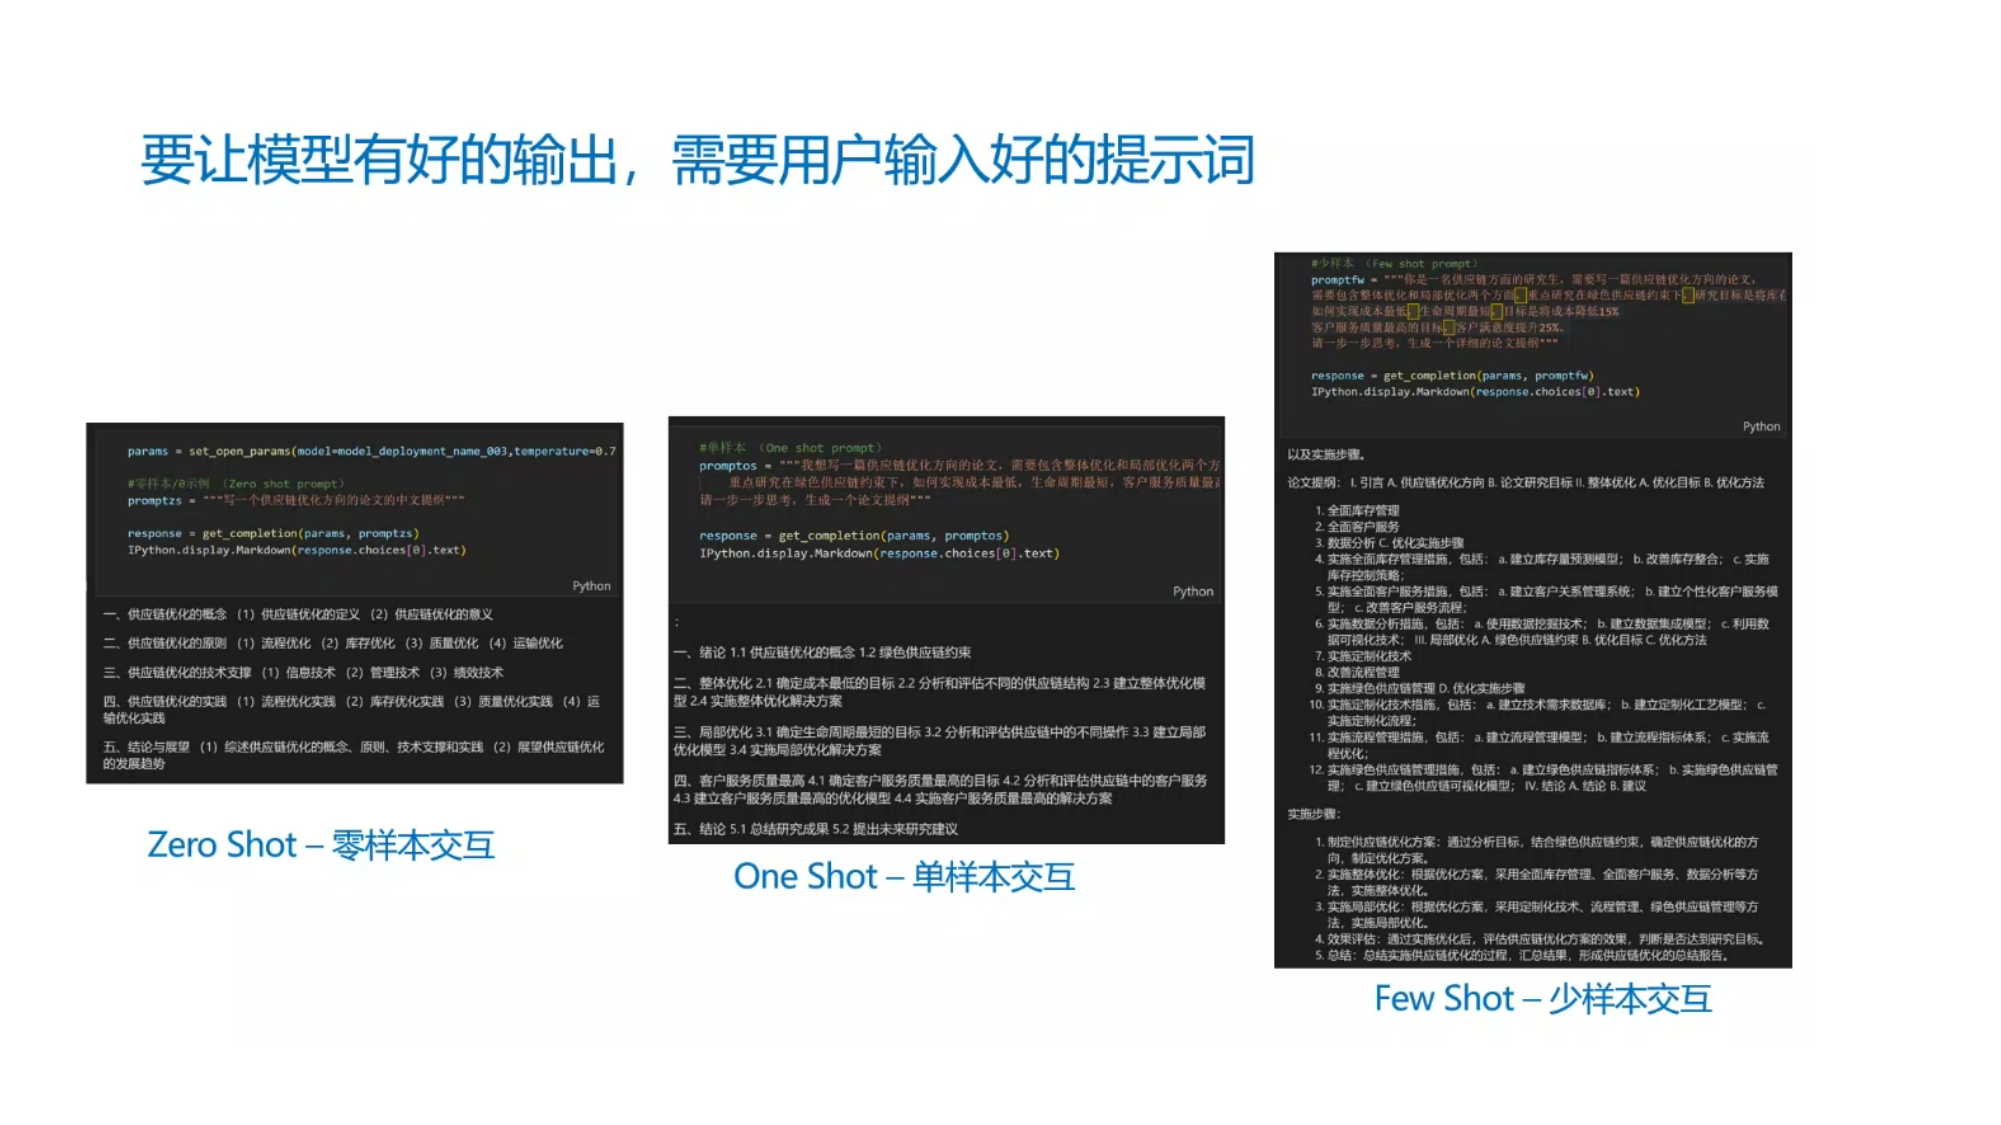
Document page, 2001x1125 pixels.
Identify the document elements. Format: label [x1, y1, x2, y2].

picture [77, 99, 1809, 1046]
